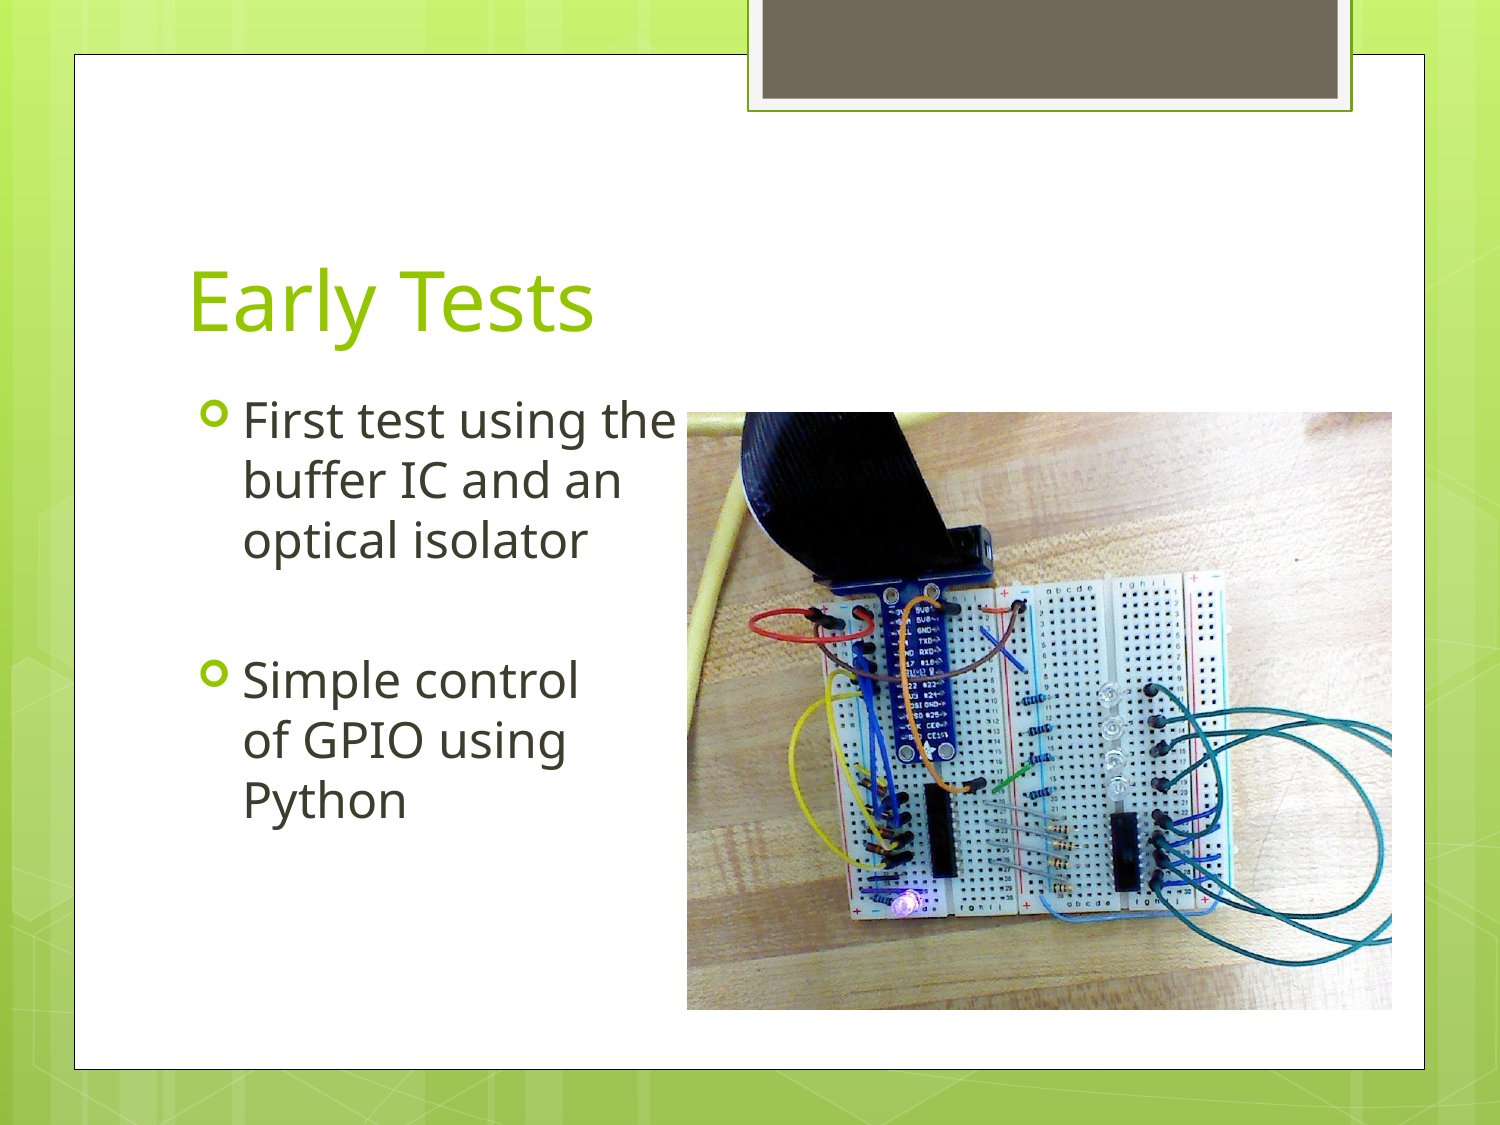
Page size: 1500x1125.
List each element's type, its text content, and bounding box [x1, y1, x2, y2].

title Early Tests [171, 168, 1324, 357]
picture [687, 412, 1392, 1011]
list First test using the buffer IC and an optical isolator Simple control of GPIO using Python [171, 381, 1283, 957]
